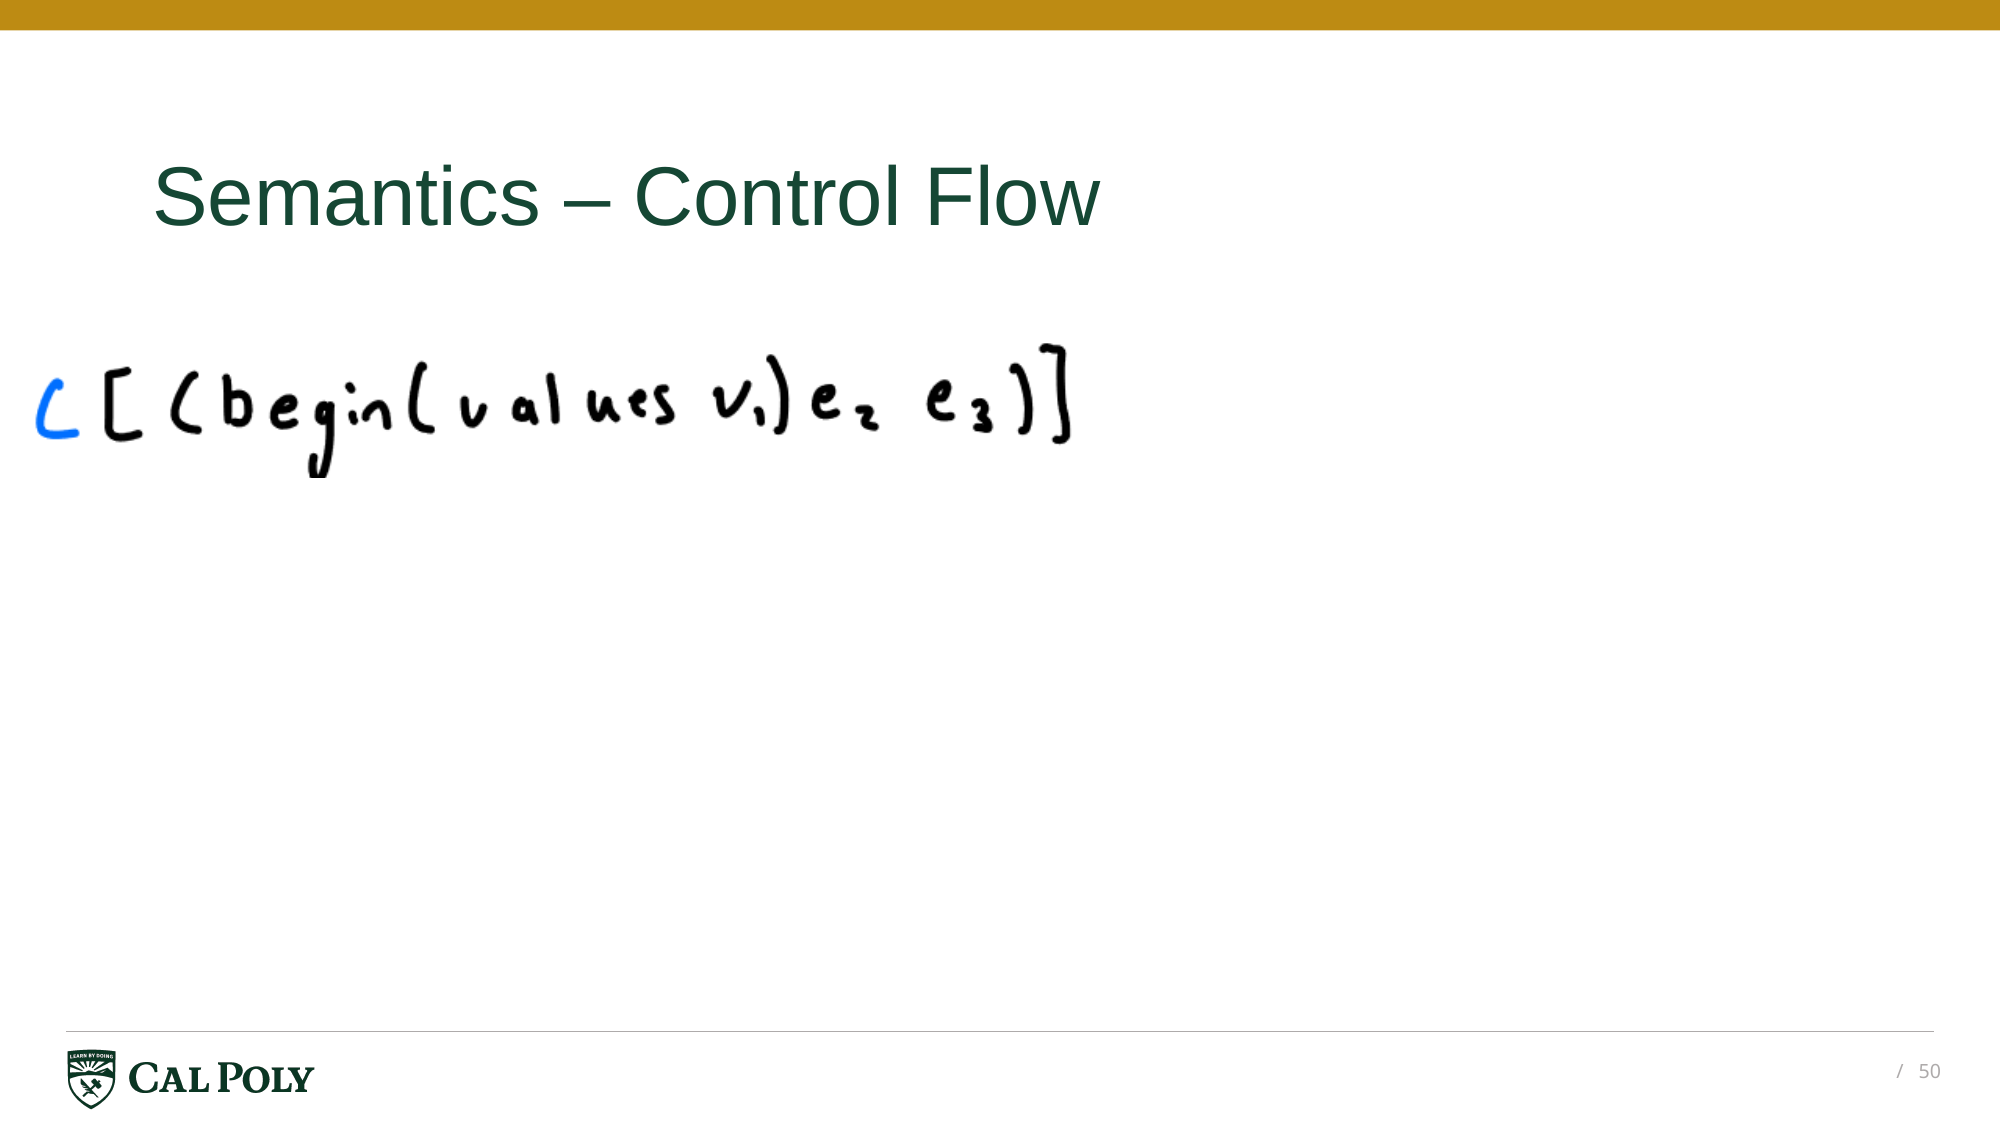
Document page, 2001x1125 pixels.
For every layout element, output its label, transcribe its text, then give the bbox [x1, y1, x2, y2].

picture [28, 341, 1089, 479]
title Semantics – Control Flow [137, 147, 1888, 250]
picture [43, 1025, 338, 1125]
slide_number / 50 [1866, 1041, 1956, 1102]
